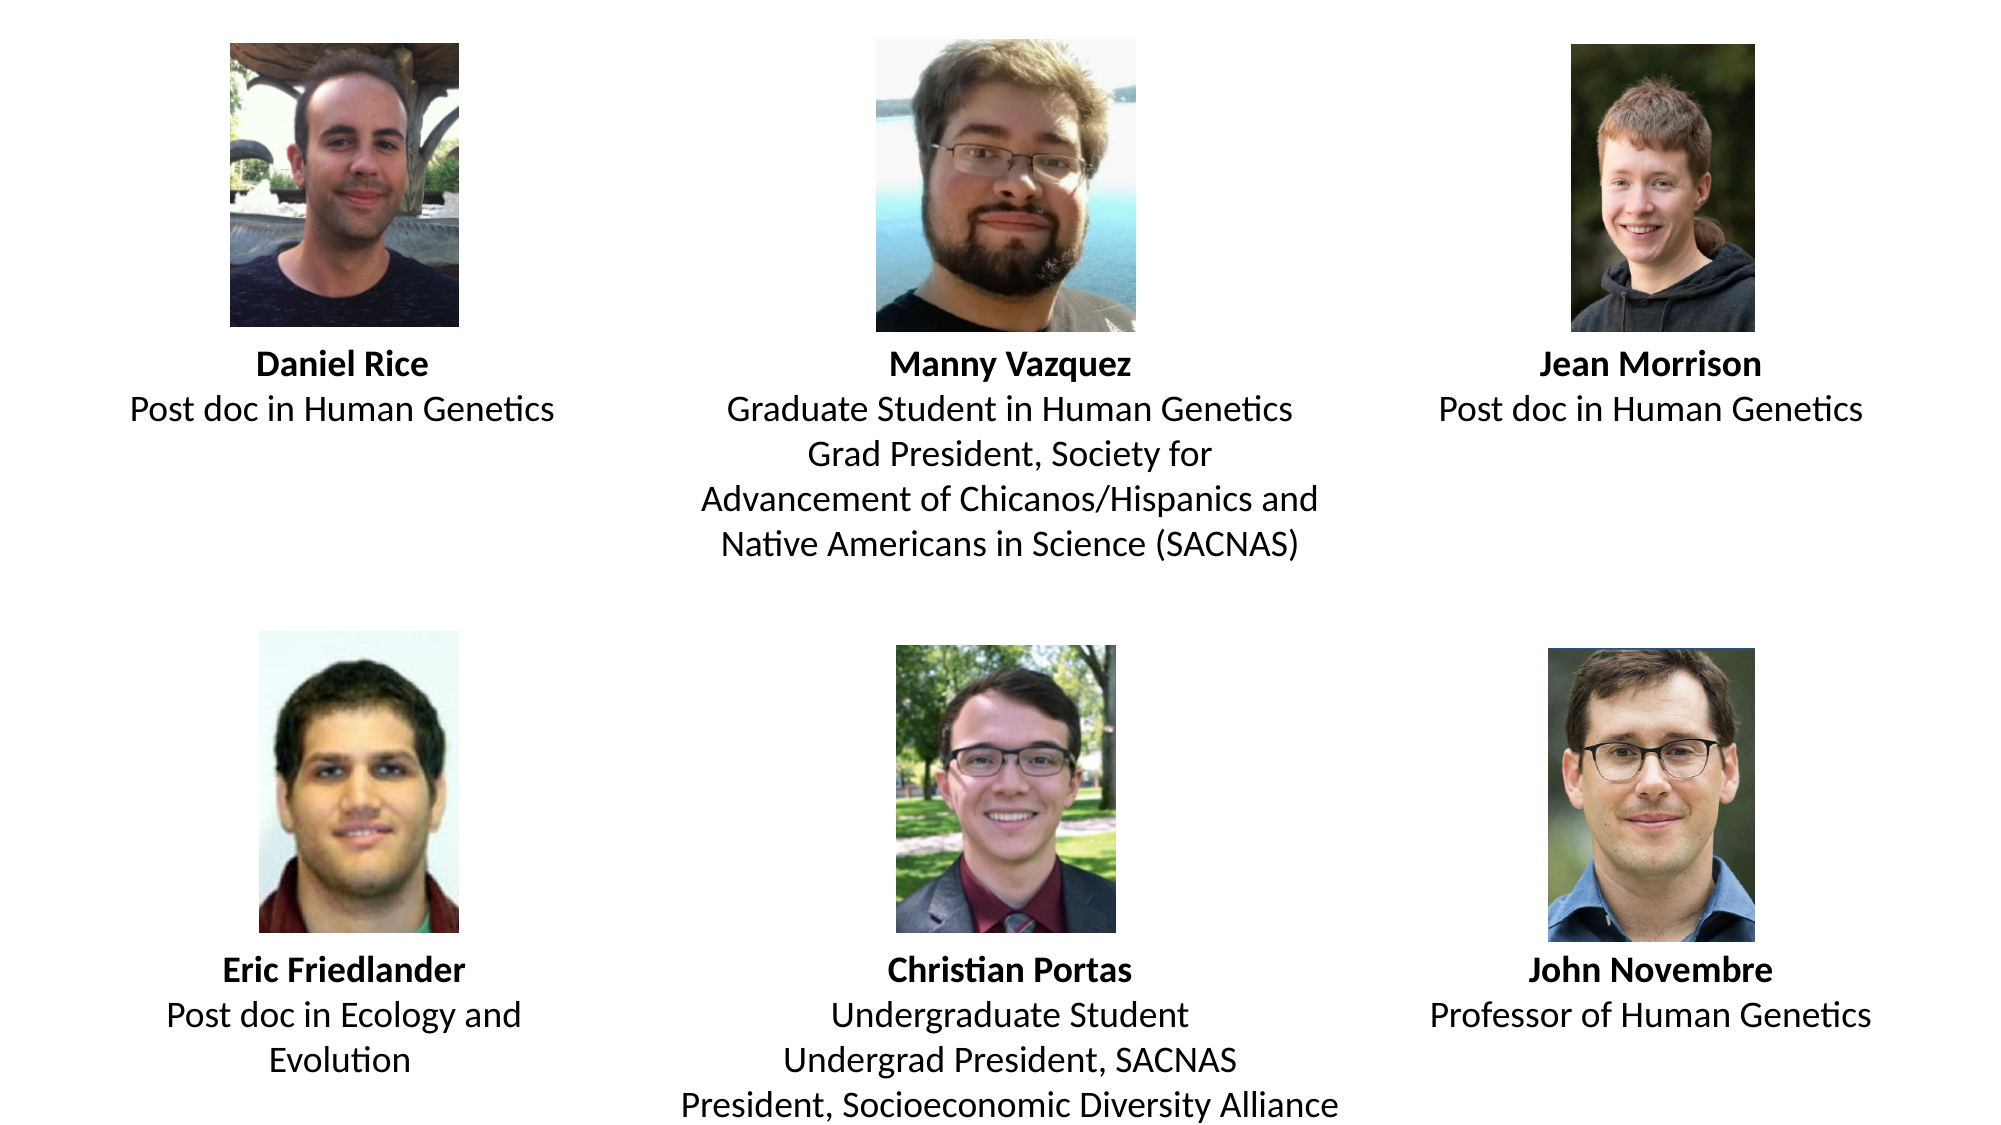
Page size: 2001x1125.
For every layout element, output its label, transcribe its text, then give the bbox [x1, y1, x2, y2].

text_box Eric Friedlander Post doc in Ecology and Evolution [99, 938, 589, 1088]
picture [876, 39, 1136, 332]
picture [896, 645, 1116, 933]
text_box John Novembre Professor of Human Genetics [1405, 938, 1898, 1043]
text_box Daniel Rice Post doc in Human Genetics [41, 331, 645, 436]
picture [230, 43, 459, 327]
text_box Manny Vazquez Graduate Student in Human Genetics Grad President, Society for Advancement of Chicanos/Hispanics and Native Americans in Science (SACNAS) [645, 331, 1375, 571]
picture [259, 631, 459, 934]
text_box Christian Portas Undergraduate Student Undergrad President, SACNAS President, Socioeconomic Diversity Alliance [645, 938, 1375, 1125]
picture [1548, 648, 1755, 942]
picture [1571, 44, 1755, 332]
text_box Jean Morrison Post doc in Human Genetics [1375, 331, 1953, 436]
